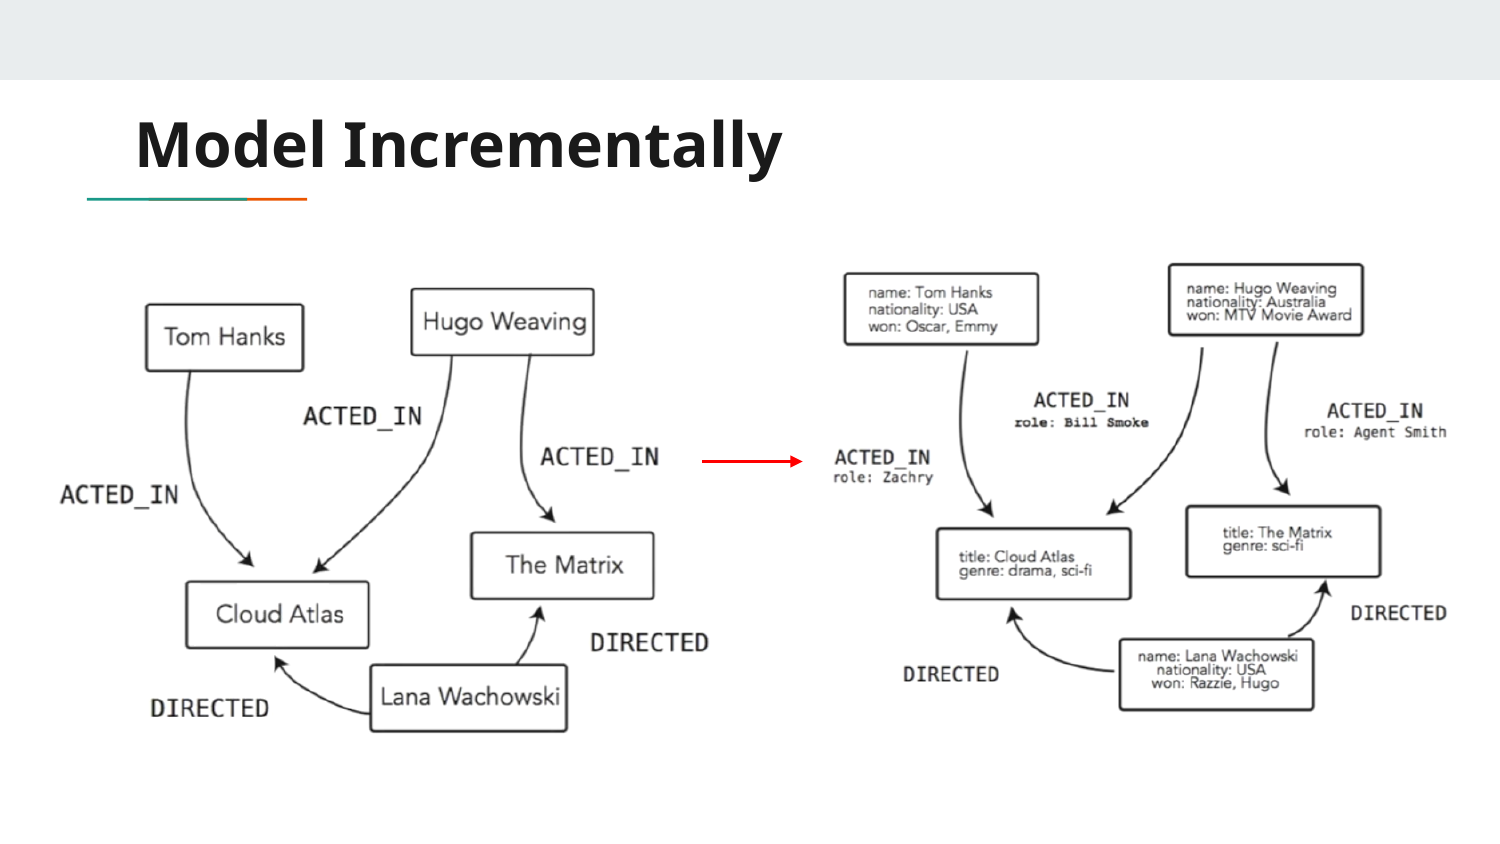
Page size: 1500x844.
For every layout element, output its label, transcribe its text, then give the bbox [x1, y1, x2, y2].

picture [822, 258, 1464, 730]
title Model Incrementally [119, 89, 1381, 178]
picture [24, 255, 771, 785]
